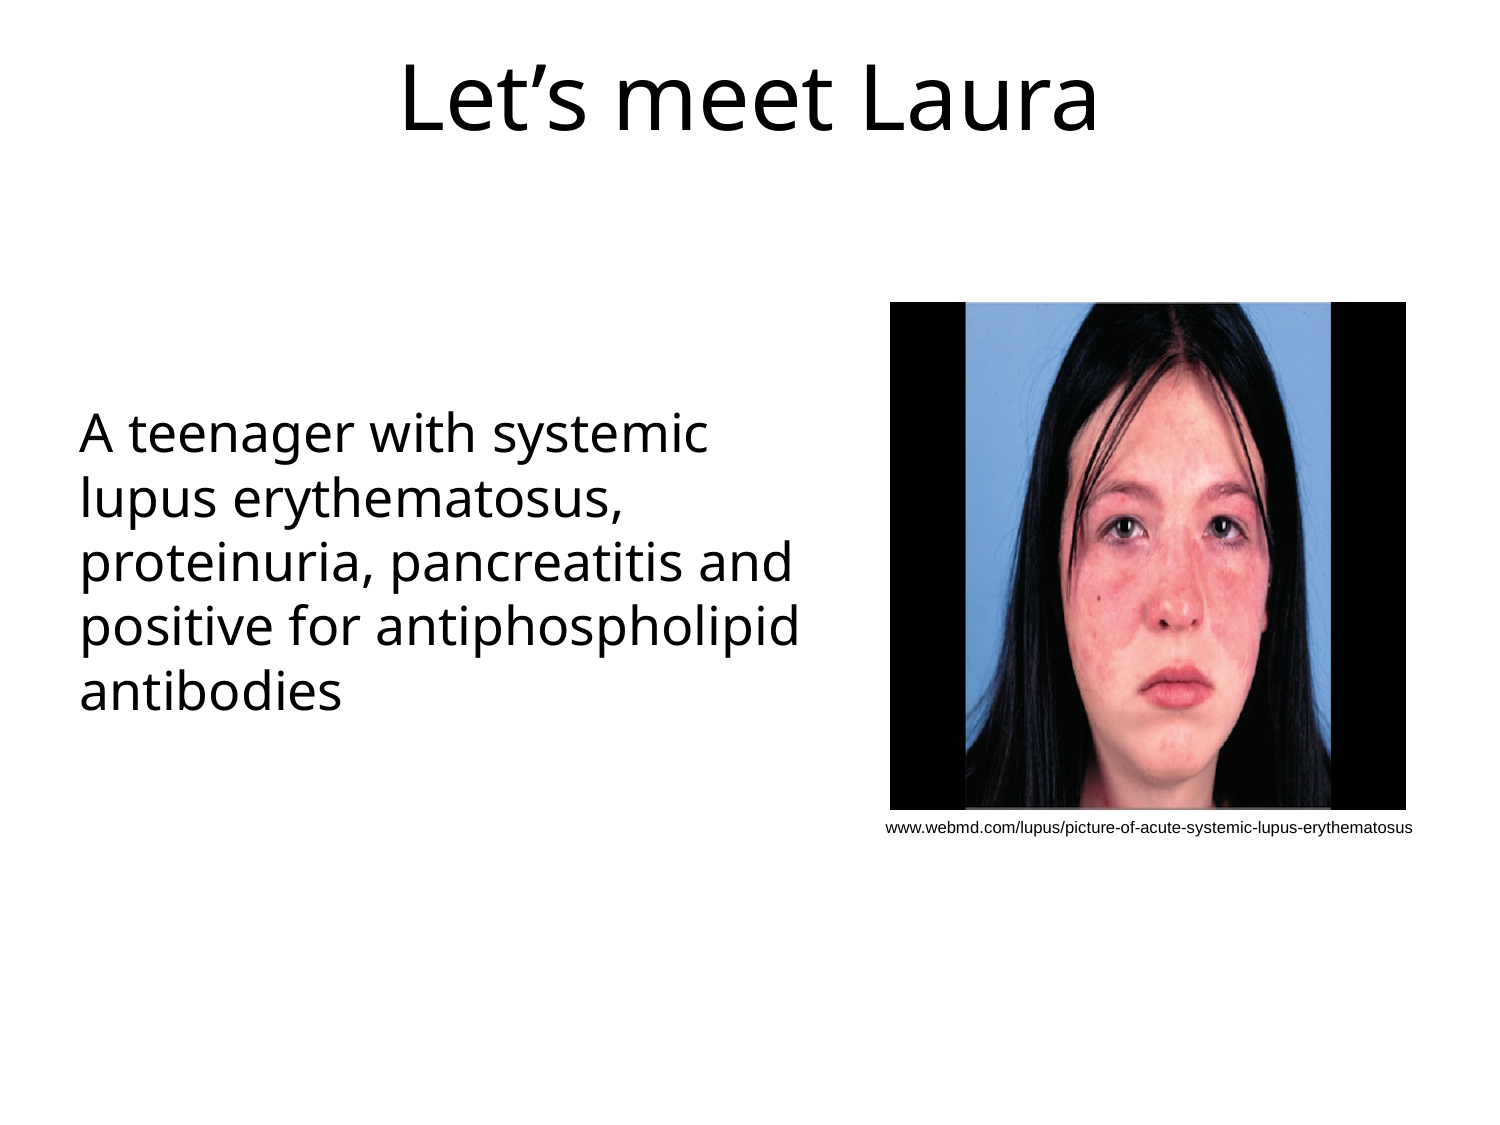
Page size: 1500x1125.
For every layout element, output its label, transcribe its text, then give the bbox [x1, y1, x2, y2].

picture [890, 302, 1406, 811]
title Let’s meet Laura [0, 0, 1500, 188]
list A teenager with systemic lupus erythematosus, proteinuria, pancreatitis and positive for antiphospholipid antibodies [64, 391, 841, 733]
text_box www.webmd.com/lupus/picture-of-acute-systemic-lupus-erythematosus [870, 810, 1429, 845]
